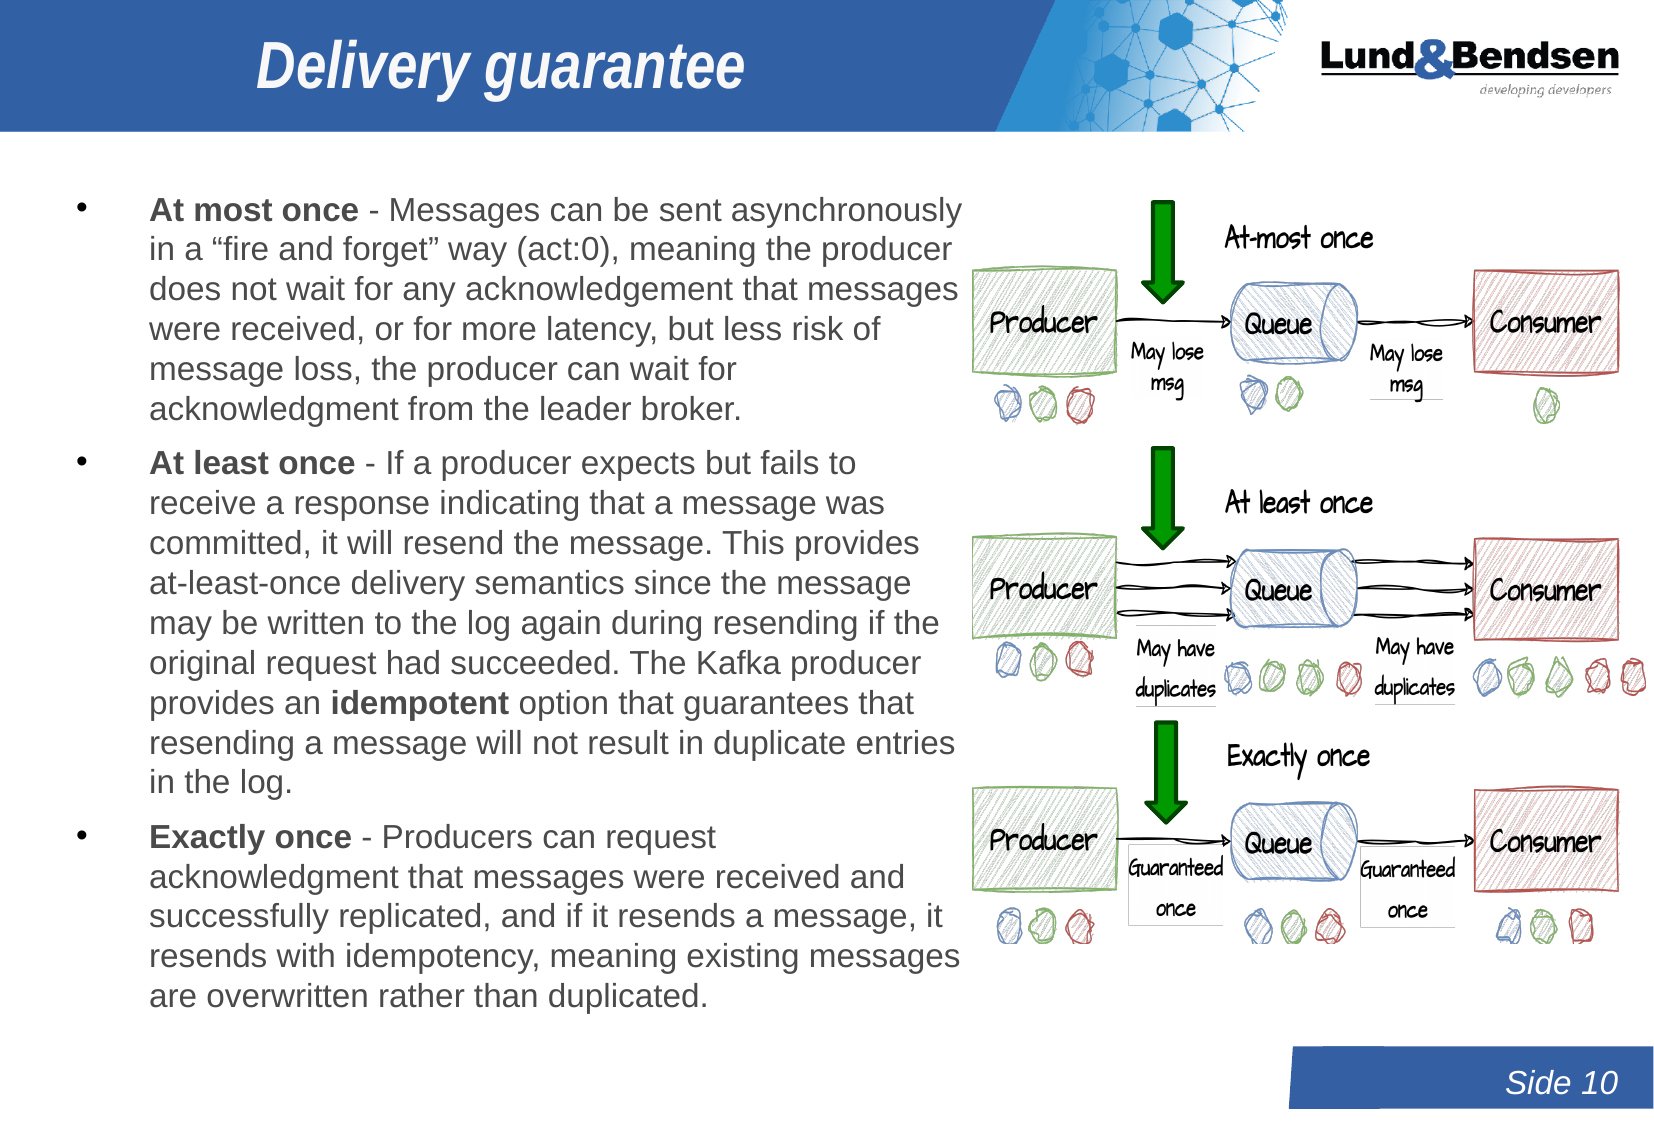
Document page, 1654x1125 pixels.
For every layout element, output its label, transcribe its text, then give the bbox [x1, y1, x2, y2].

picture [971, 201, 1646, 944]
title Delivery guarantee [0, 0, 1004, 126]
list At most once - Messages can be sent asynchronously in a “fire and forget” way (act:0), meaning the producer does not wait for any acknowledgement that messages were received, or for more latency, but less risk of message loss, the producer can wait for acknowledgment from the leader broker. At least once - If a producer expects but fails to receive a response indicating that a message was committed, it will resend the message. This provides at-least-once delivery semantics since the message may be written to the log again during resending if the original request had succeeded. The Kafka producer provides an idempotent option that guarantees that resending a message will not result in duplicate entries in the log. Exactly once - Producers can request acknowledgment that messages were received and successfully replicated, and if it resends a message, it resends with idempotency, meaning existing messages are overwritten rather than duplicated. [59, 172, 981, 1073]
picture [0, 0, 1650, 132]
